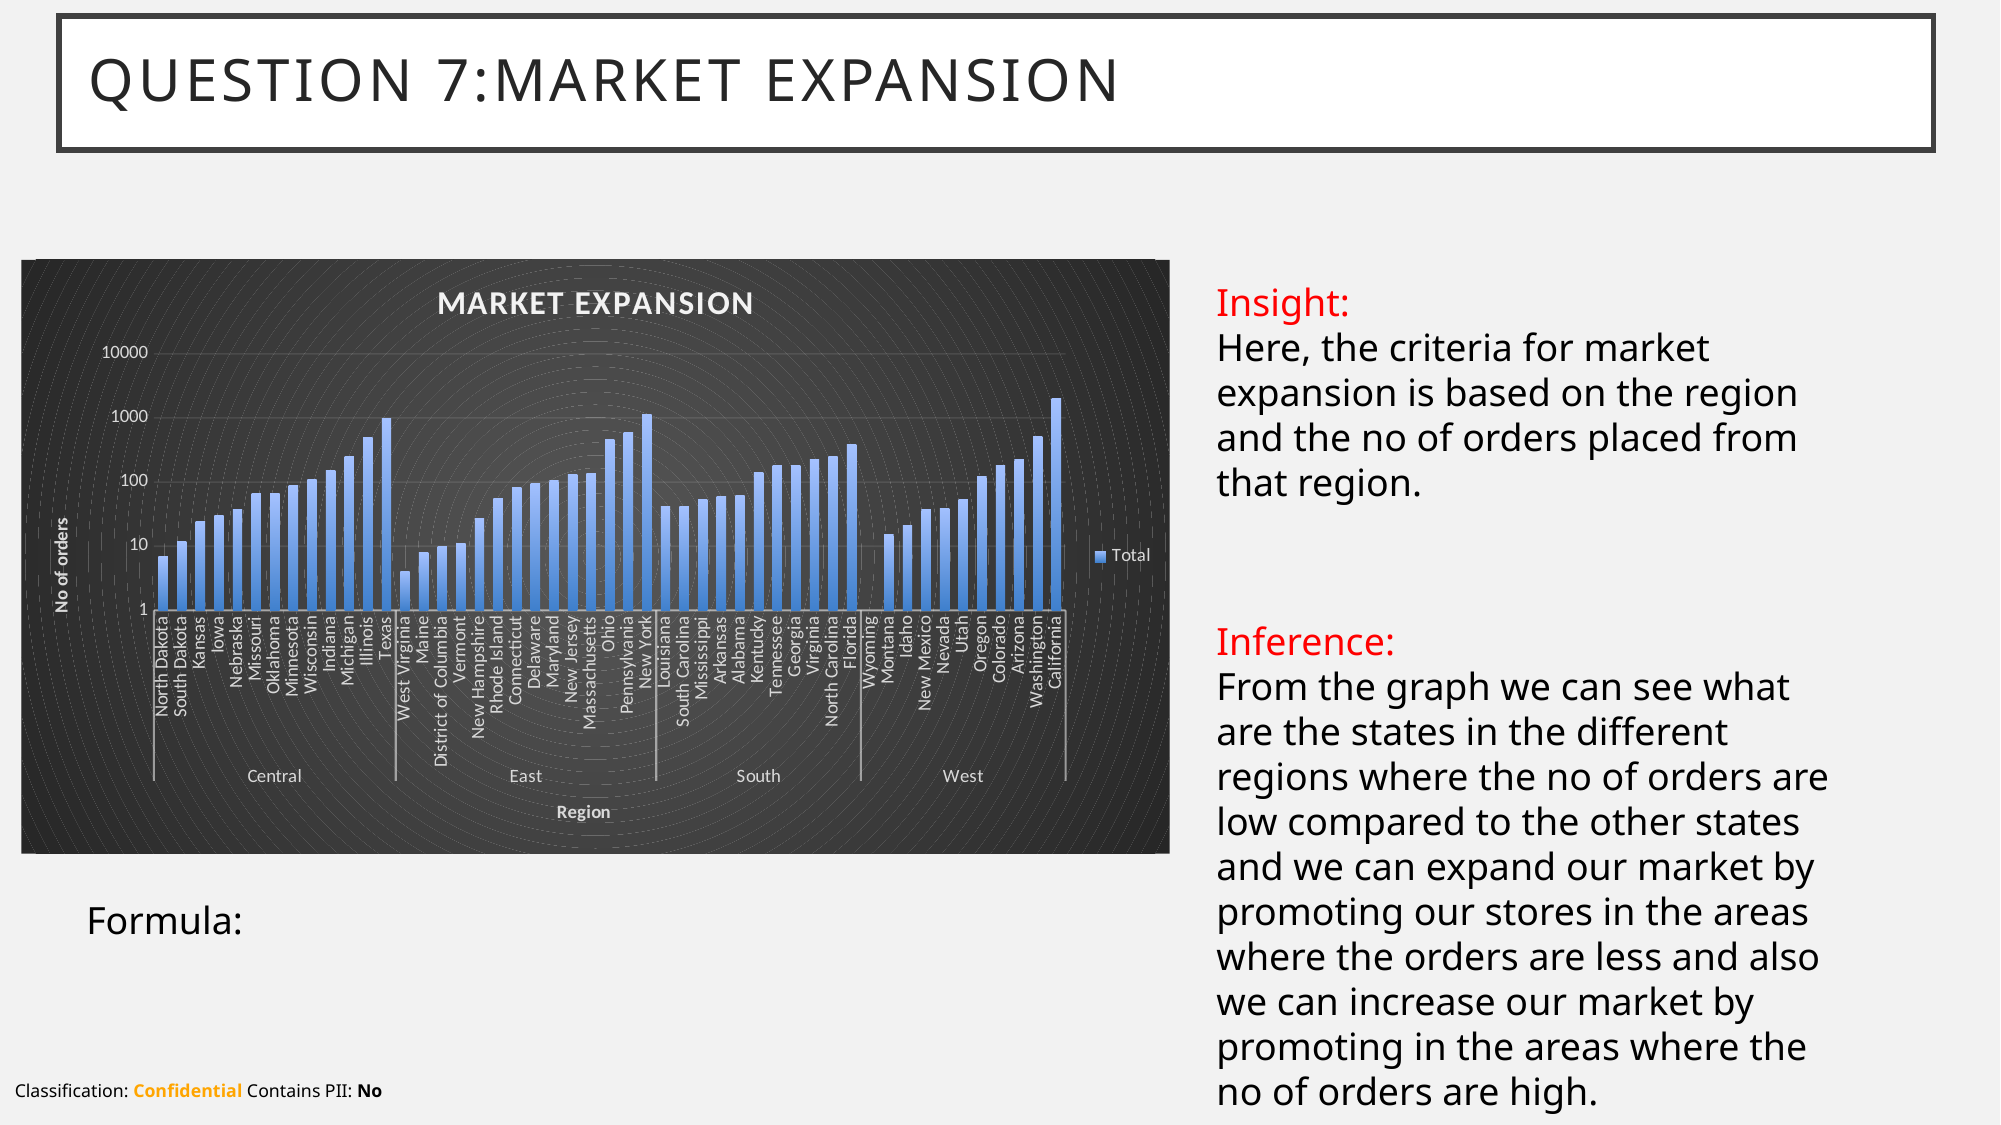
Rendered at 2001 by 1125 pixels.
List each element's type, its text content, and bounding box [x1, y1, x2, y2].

text_box Formula: [71, 889, 1881, 949]
chart [21, 259, 1170, 854]
text_box Insight: Here, the criteria for market expansion is based on the region and the no of orders placed from that region. [1201, 271, 1850, 557]
text_box Inference: From the graph we can see what are the states in the different regions where the no of orders are low compared to the other states and we can expand our market by promoting our stores in the areas where the orders are less and also we can increase our market by promoting in the areas where the no of orders are high. [1201, 949, 1850, 1125]
title Question 7:market expansion [56, 13, 1936, 153]
text_box Inference: From the graph we can see what are the states in the different regions where the no of orders are low compared to the other states and we can expand our market by promoting our stores in the areas where the orders are less and also we can increase our market by promoting in the areas where the no of orders are high. [1201, 610, 1850, 889]
